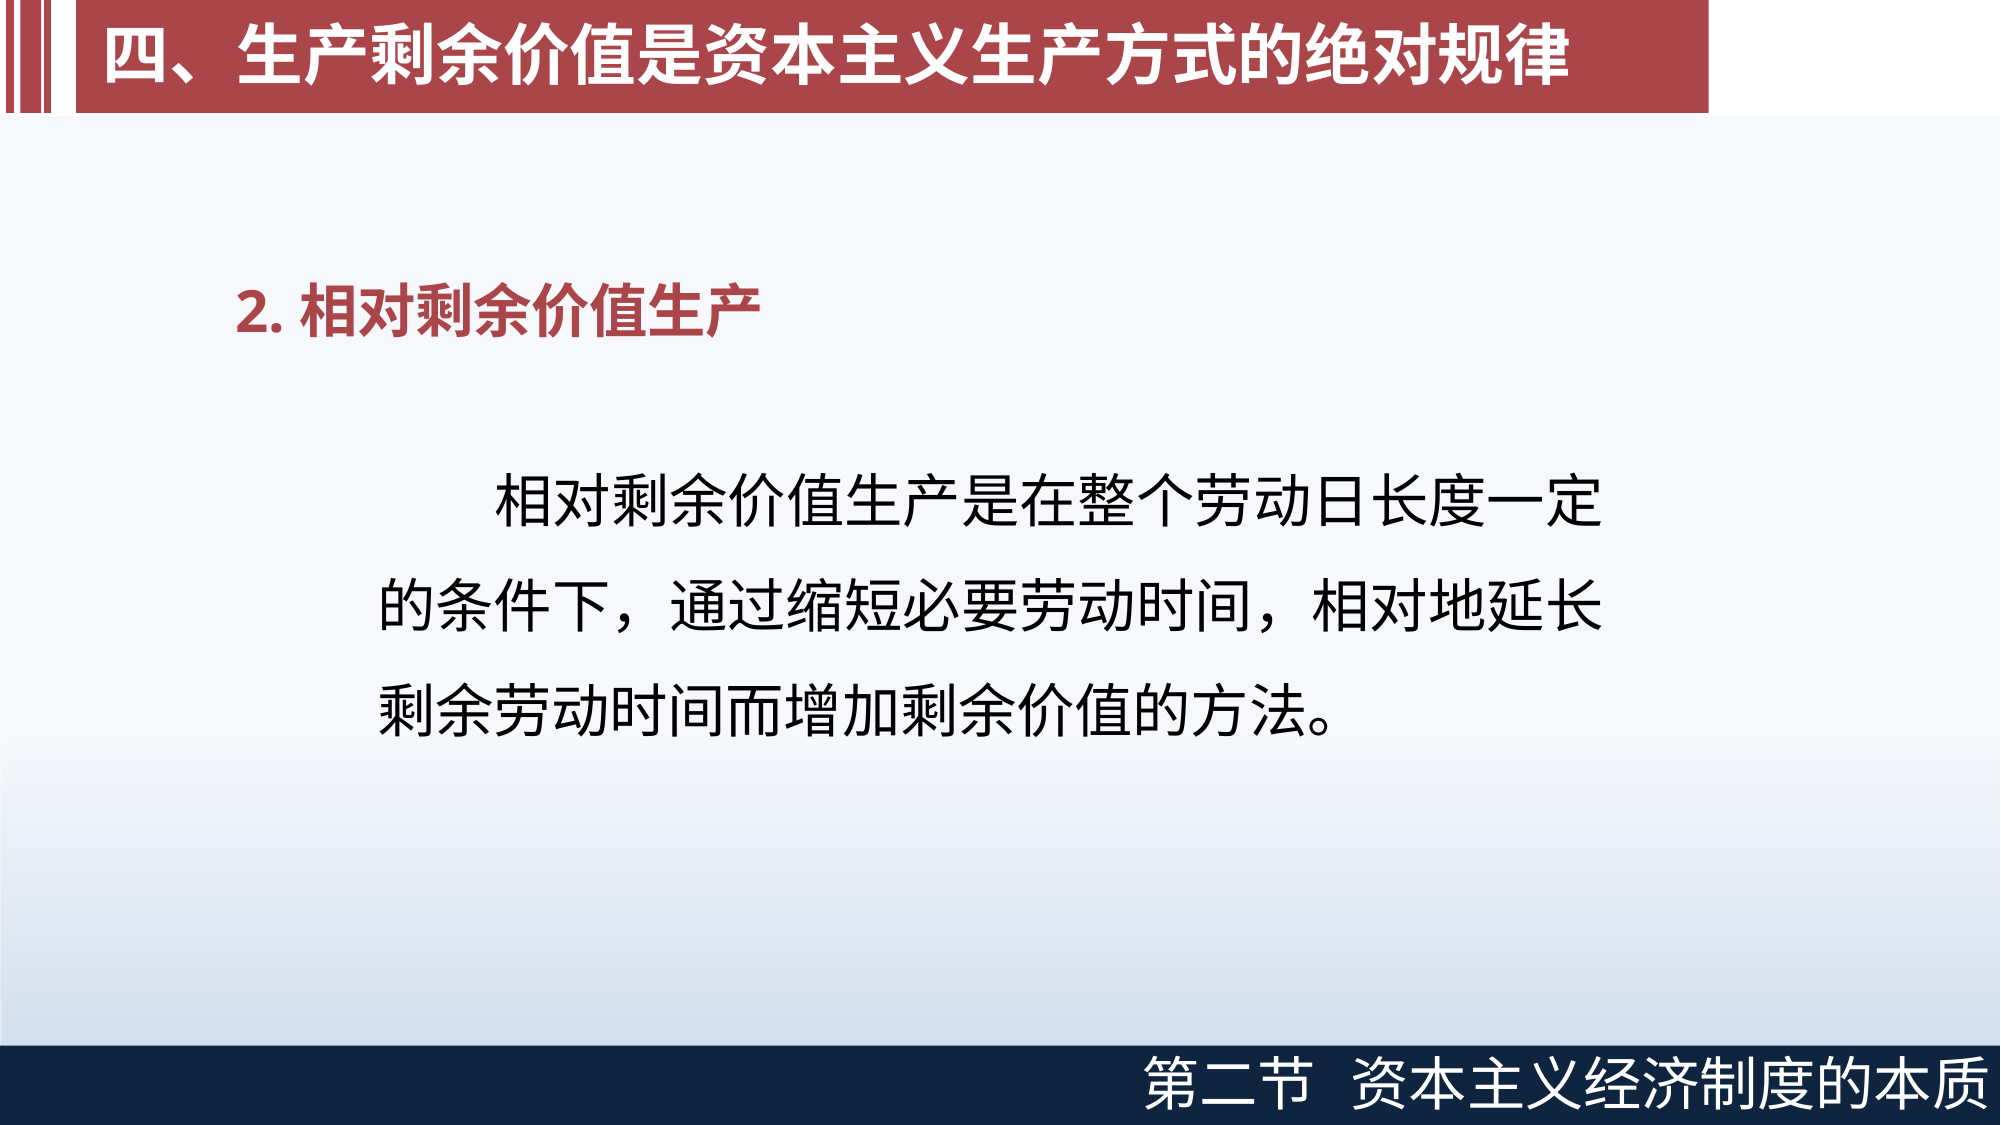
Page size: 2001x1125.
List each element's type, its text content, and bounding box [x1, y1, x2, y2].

text_box 第二节 [1139, 1044, 1319, 1118]
text_box 2.相对剩余价值生产 相对剩余价值生产是在整个劳动日长度一定 的条件下，通过缩短必要劳动时间，相对地延长 剩余劳动时间而增加剩余价值的方法。 [233, 272, 1605, 744]
text_box 资本主义经济制度的本质 [1348, 1044, 1994, 1118]
text_box [0, 1045, 2000, 1125]
title 四、生产剩余价值是资本主义生产方式的绝对规律 [100, 10, 1620, 201]
text_box [0, 116, 2000, 1045]
